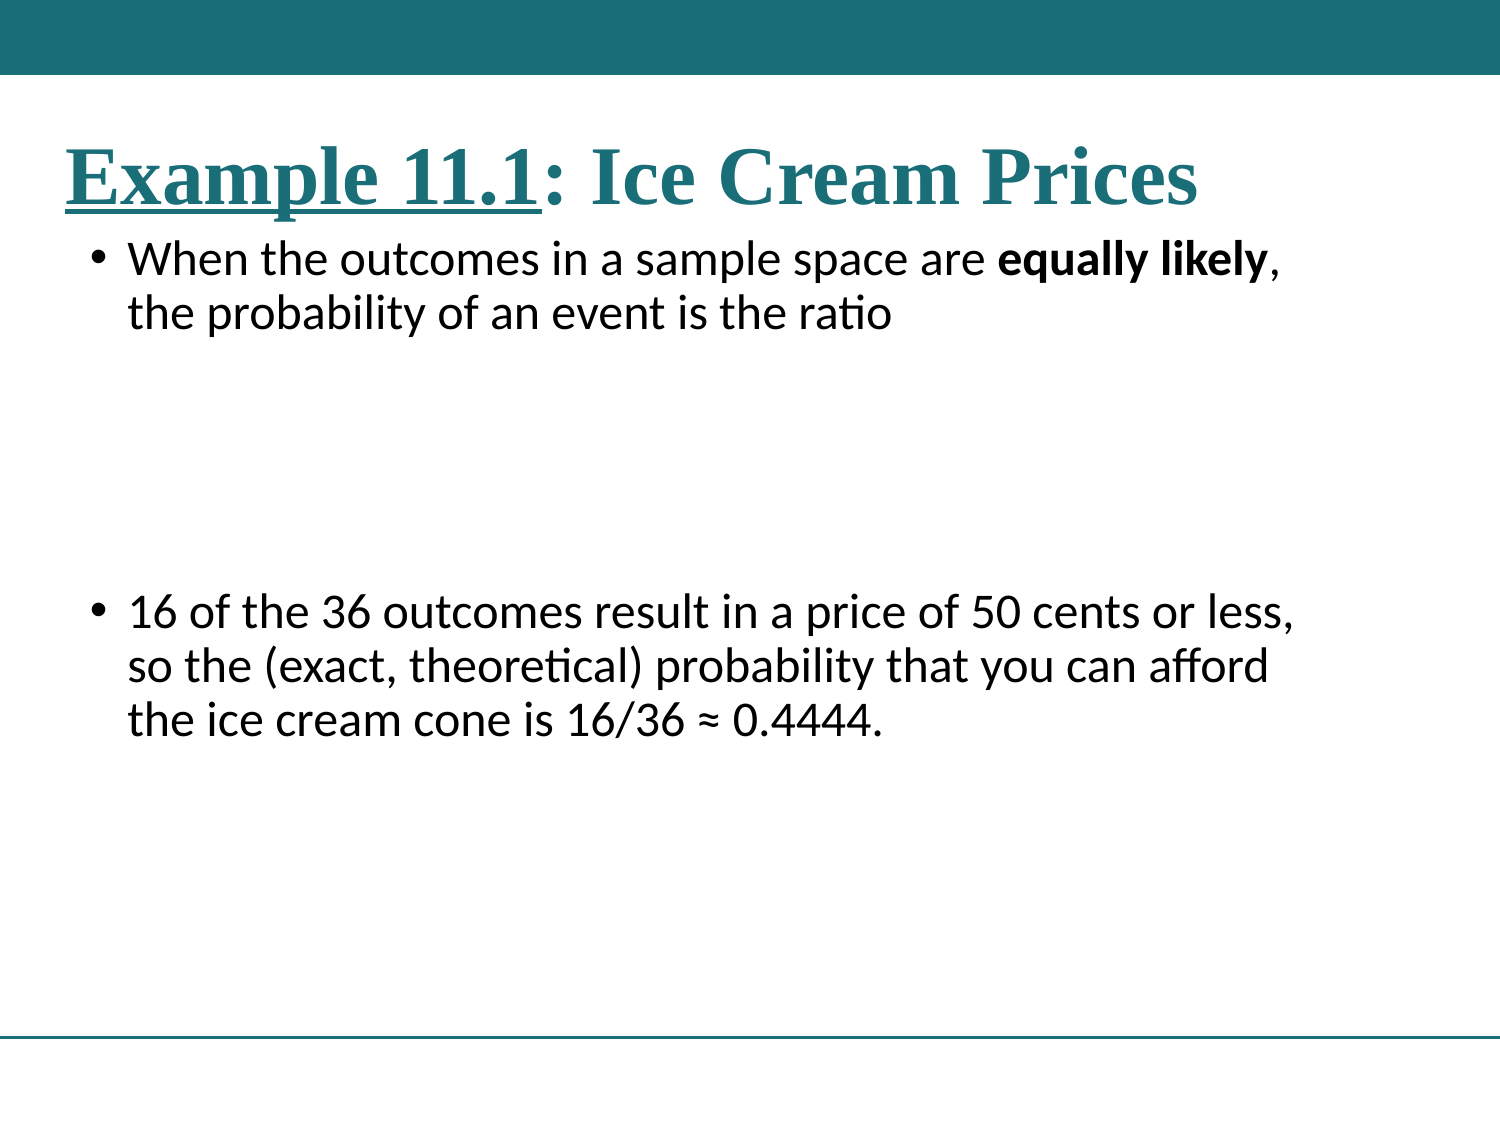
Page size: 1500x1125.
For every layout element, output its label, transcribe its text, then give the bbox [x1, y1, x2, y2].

title Example 11.1: Ice Cream Prices [50, 125, 1450, 263]
